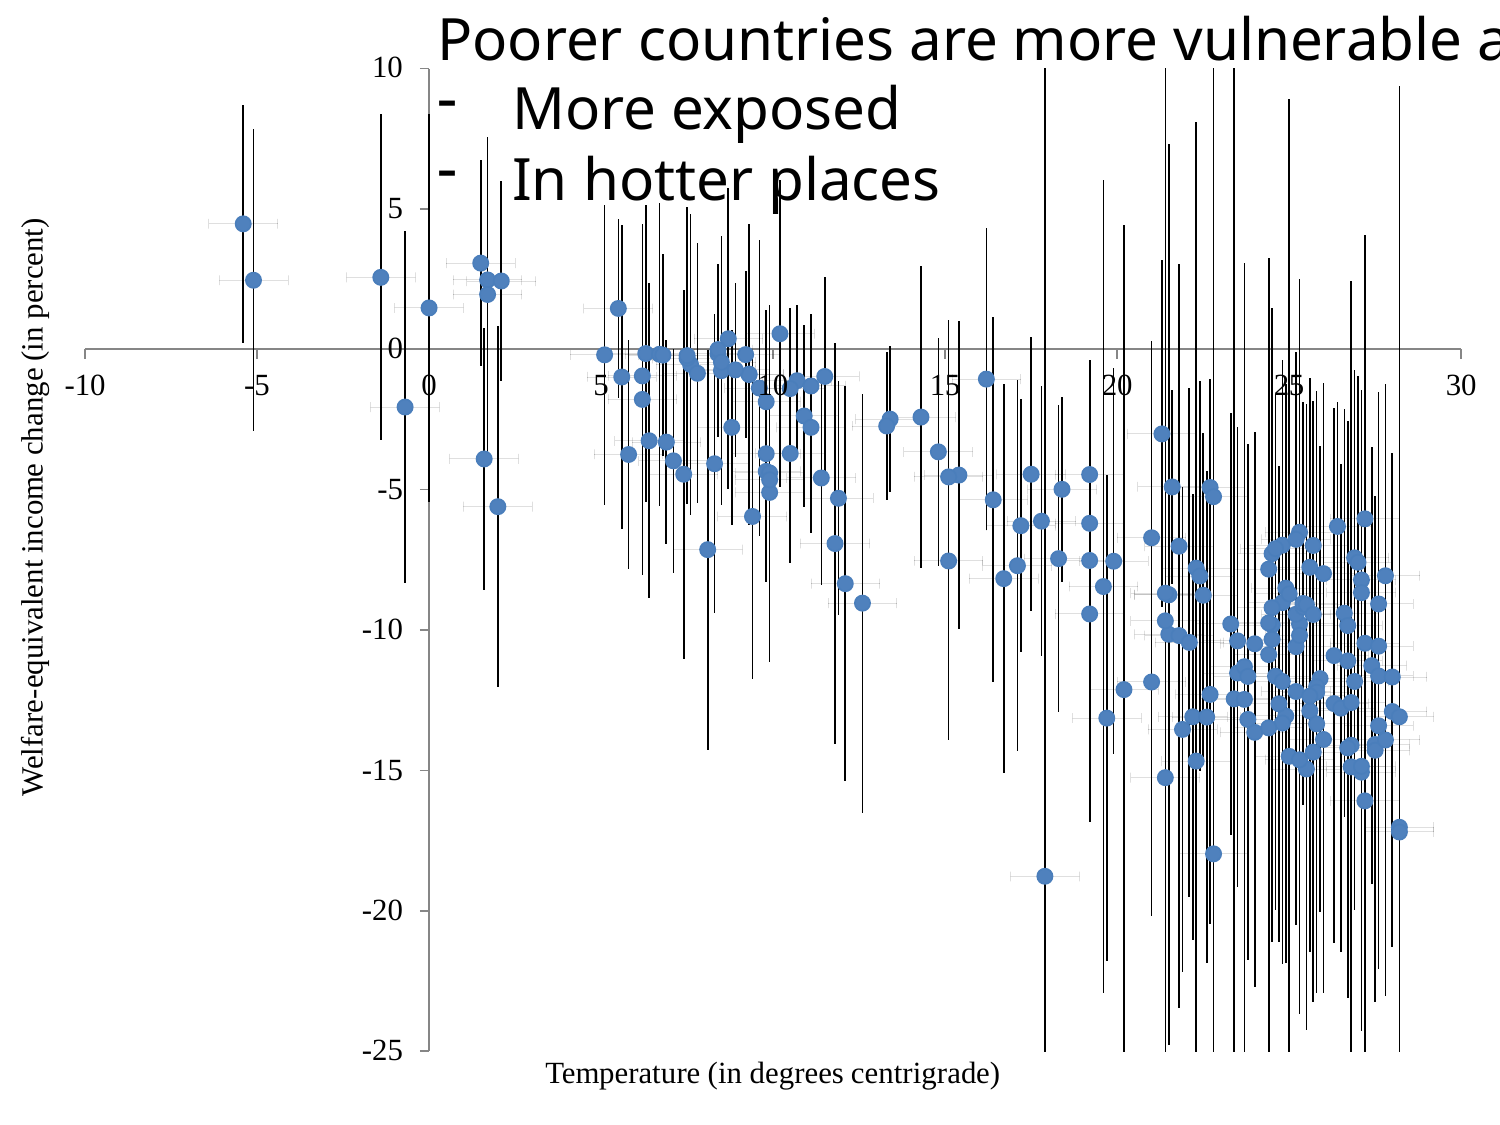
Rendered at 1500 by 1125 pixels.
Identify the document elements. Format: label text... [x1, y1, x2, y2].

picture [0, 36, 1500, 1125]
text_box Poorer countries are more vulnerable as More exposed In hotter places [422, 0, 1500, 36]
